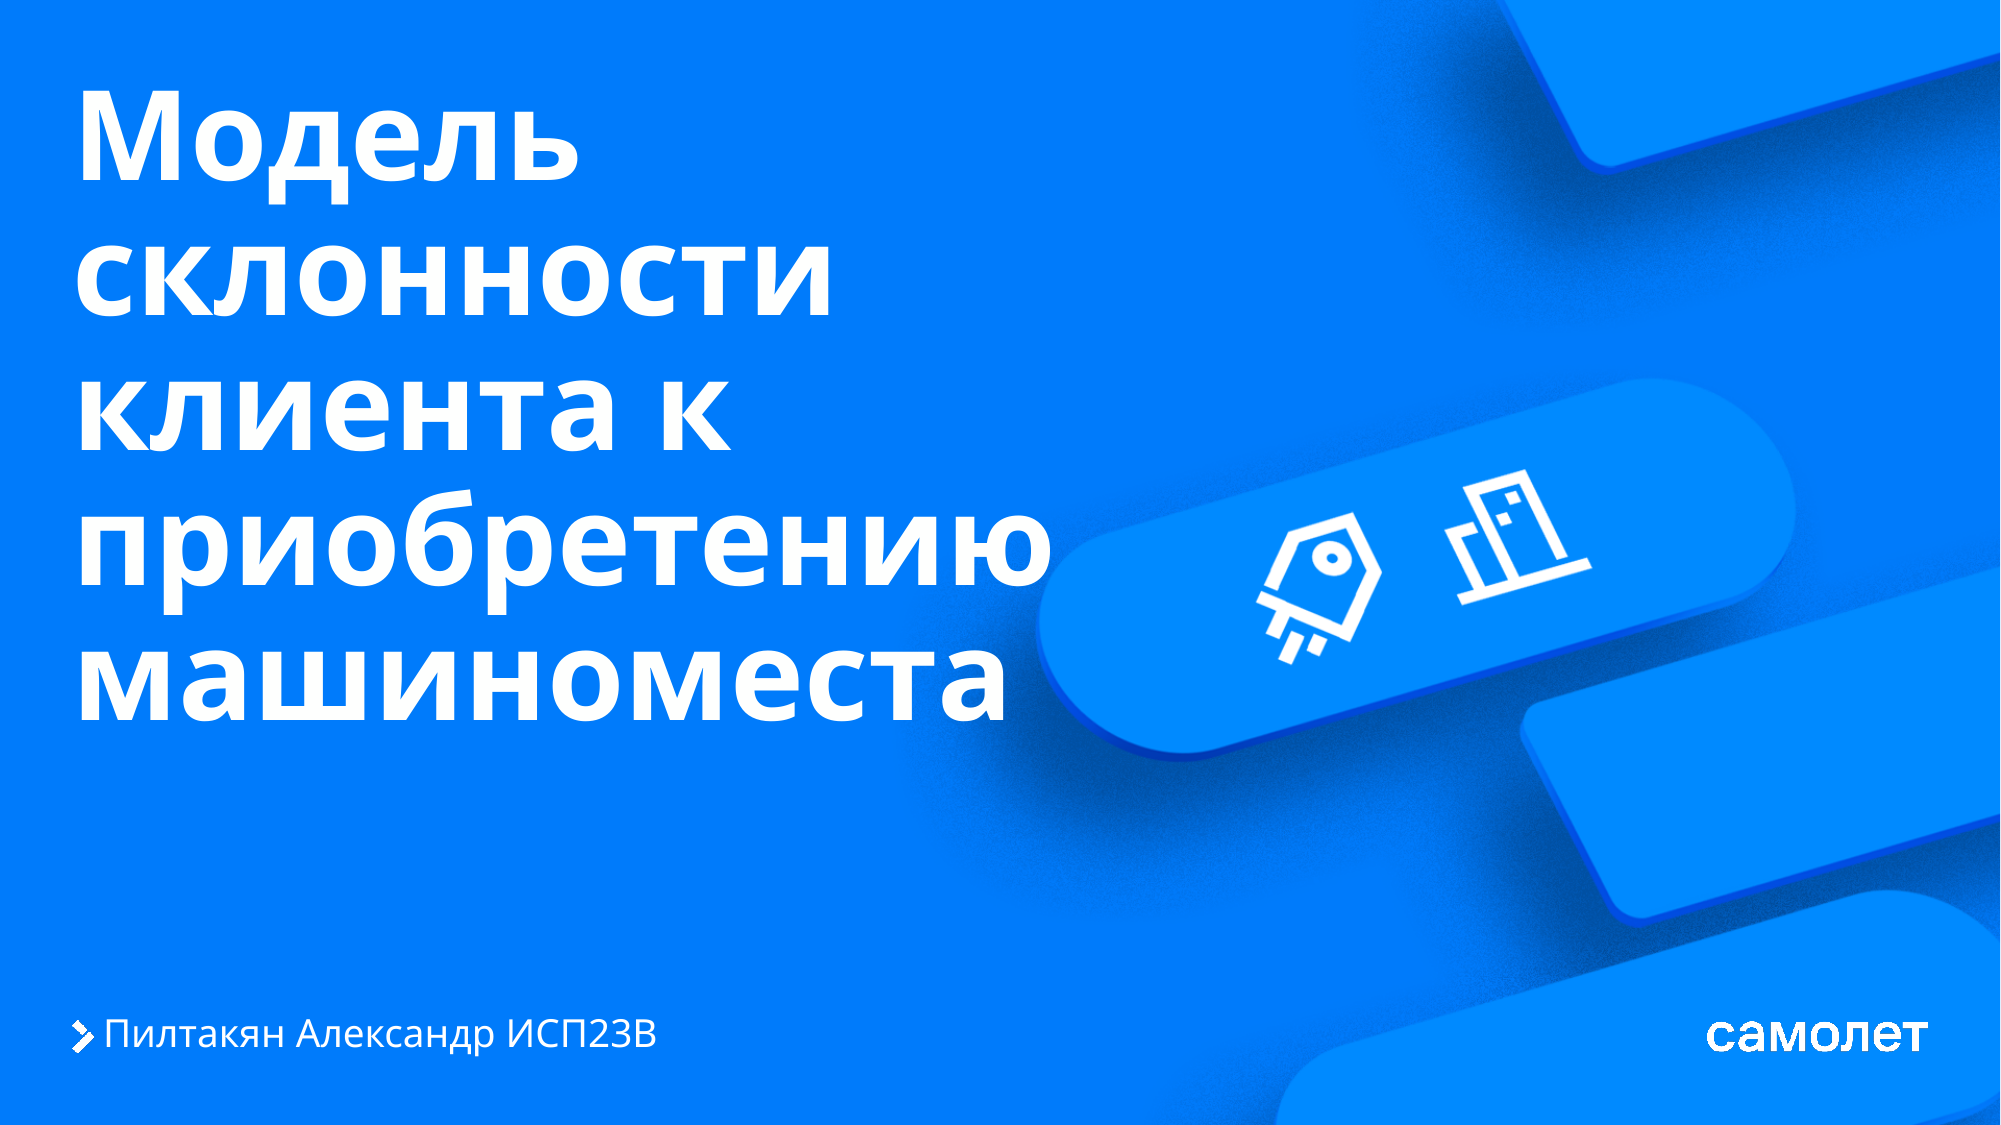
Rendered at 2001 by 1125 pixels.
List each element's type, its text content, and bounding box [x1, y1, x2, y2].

text_box Пилтакян Александр ИСП23В [101, 1013, 661, 1066]
picture [0, 0, 2001, 1125]
title Модель склонности клиента к приобретению машиноместа [72, 71, 1099, 794]
